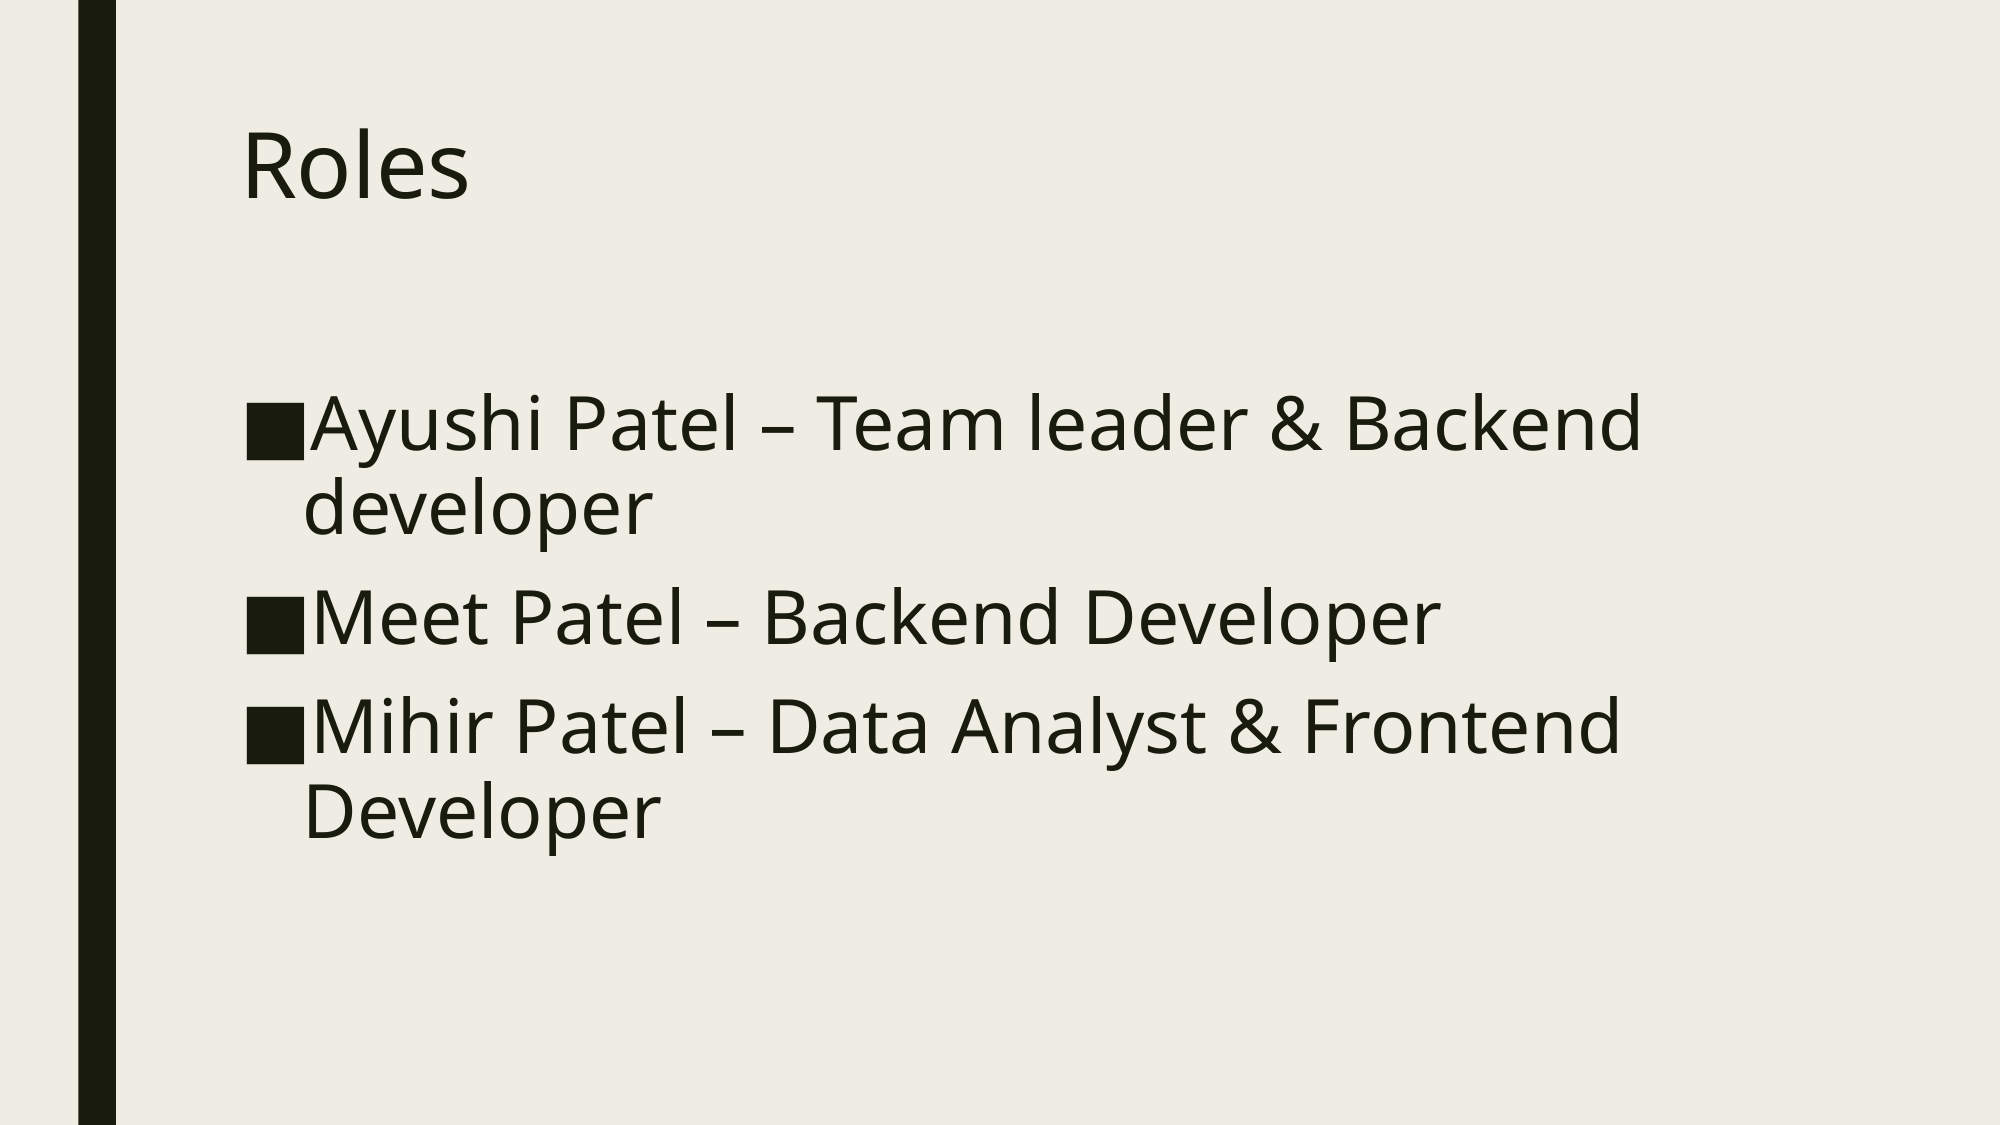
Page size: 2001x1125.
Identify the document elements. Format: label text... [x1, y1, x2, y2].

list Ayushi Patel – Team leader & Backend developer Meet Patel – Backend Developer Mihir Patel – Data Analyst & Frontend Developer [225, 375, 1800, 963]
title Roles [225, 112, 1800, 357]
